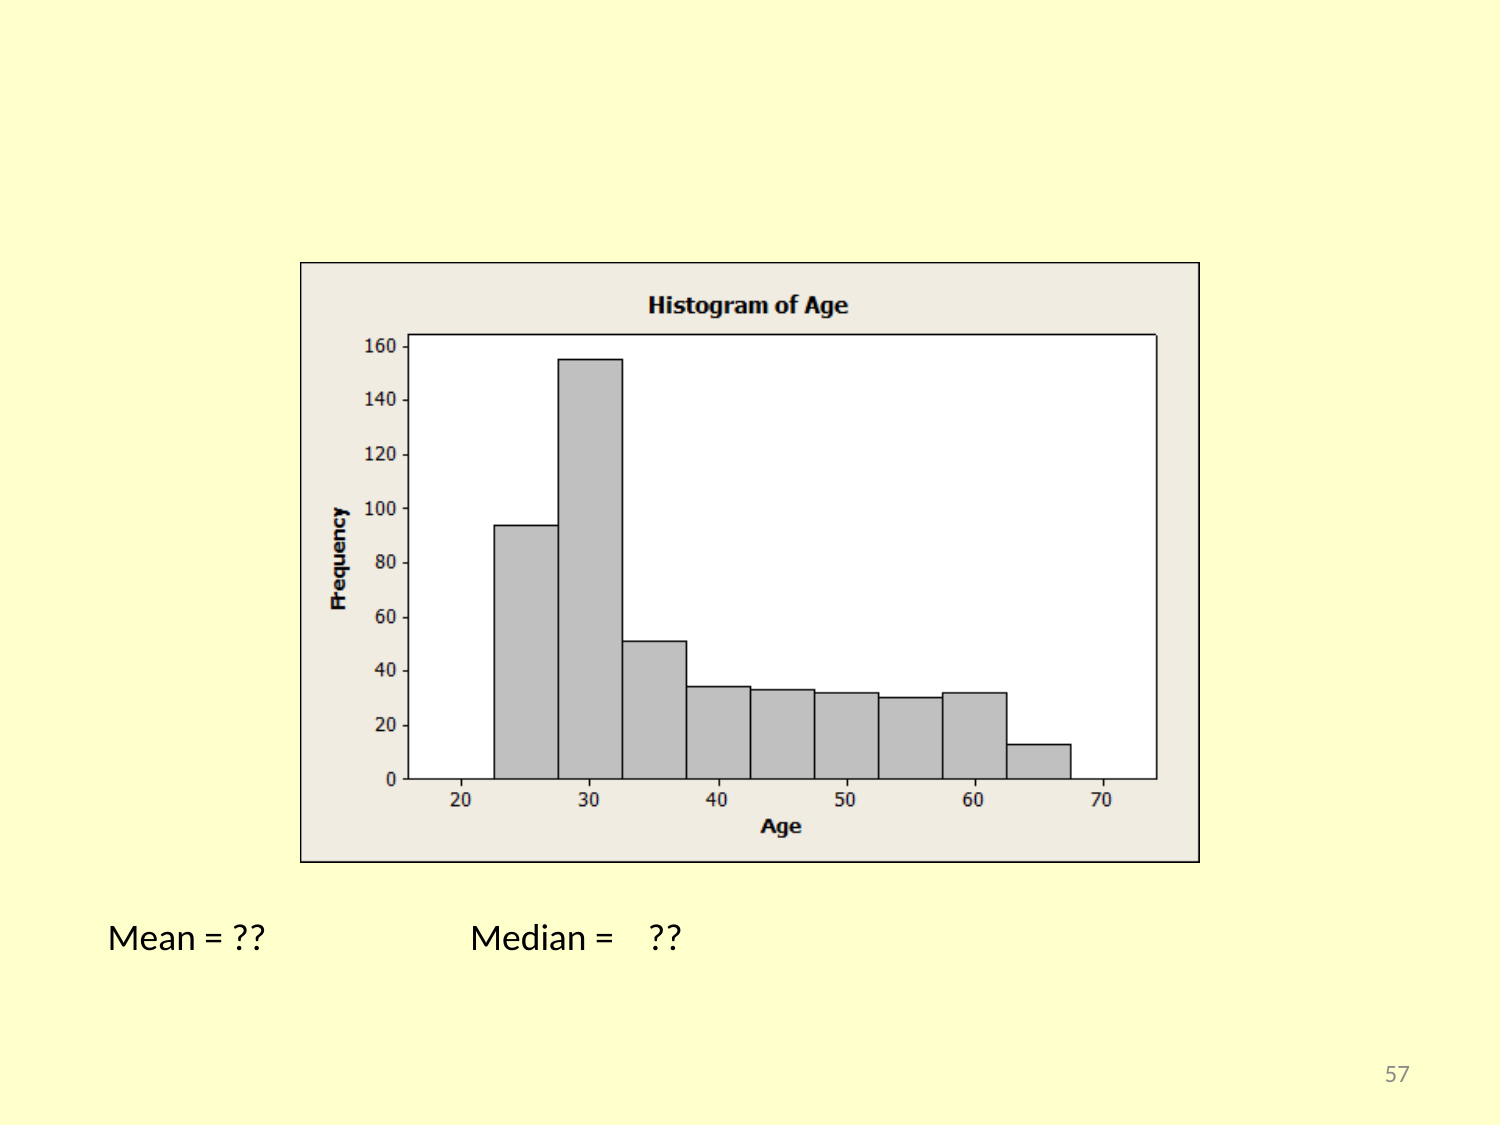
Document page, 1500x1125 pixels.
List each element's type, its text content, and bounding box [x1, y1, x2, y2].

picture [299, 262, 1201, 863]
slide_number 57 [1074, 1042, 1425, 1103]
text_box Mean = ?? Median = ?? [93, 905, 699, 965]
